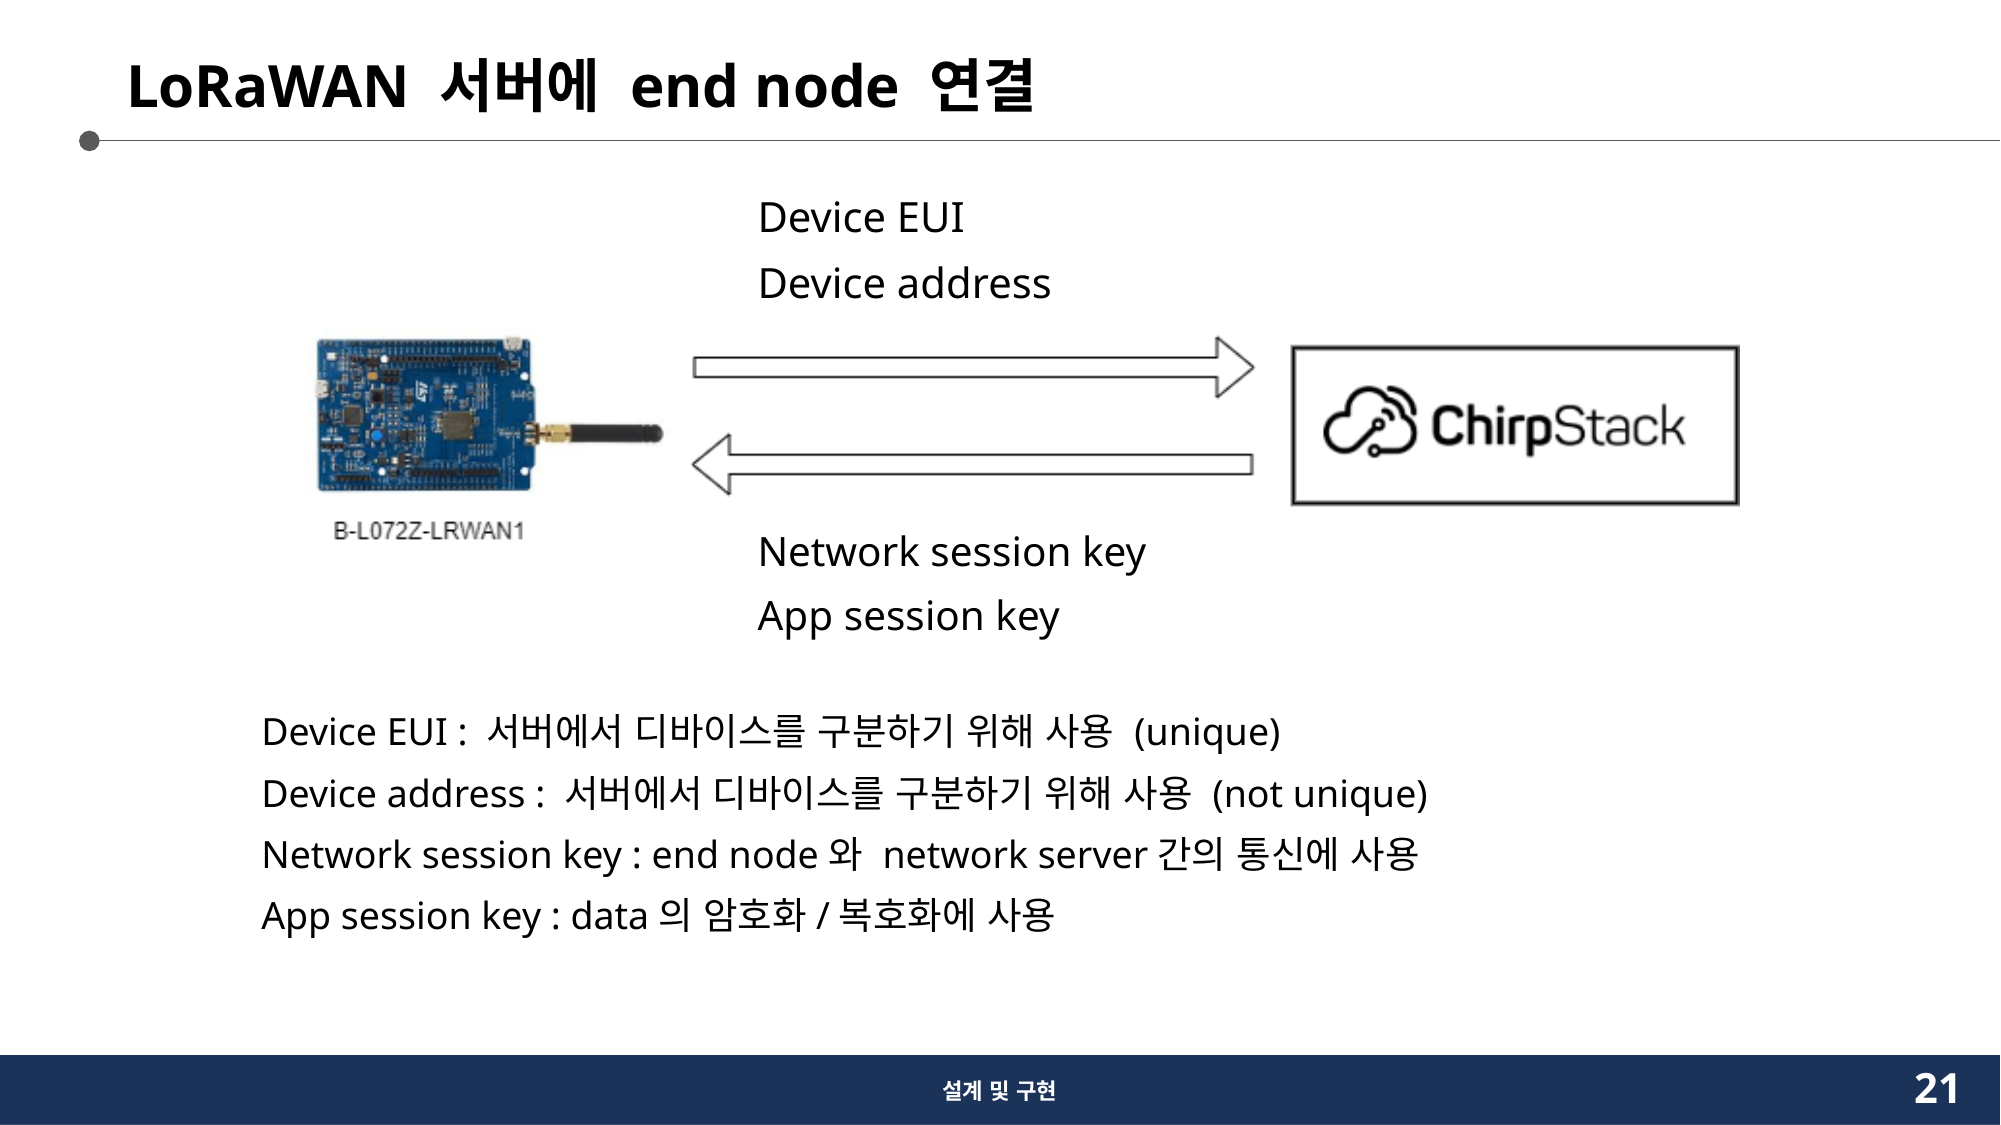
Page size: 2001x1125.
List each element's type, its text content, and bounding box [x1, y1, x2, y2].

picture [306, 328, 1740, 563]
text_box Device EUI : 서버에서 디바이스를 구분하기 위해 사용 (unique) Device address : 서버에서 디바이스를 구분하기 위해 사용 (not unique) Network session key : end node와 network server간의 통신에 사용 App session key : data의 암호화/복호화에 사용 [246, 654, 1754, 946]
text_box Device EUI Device address [742, 179, 1449, 316]
text_box Network session key App session key [742, 563, 1168, 647]
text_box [0, 1055, 2000, 1125]
text_box LoRaWAN 서버에 end node 연결 [111, 22, 1753, 128]
